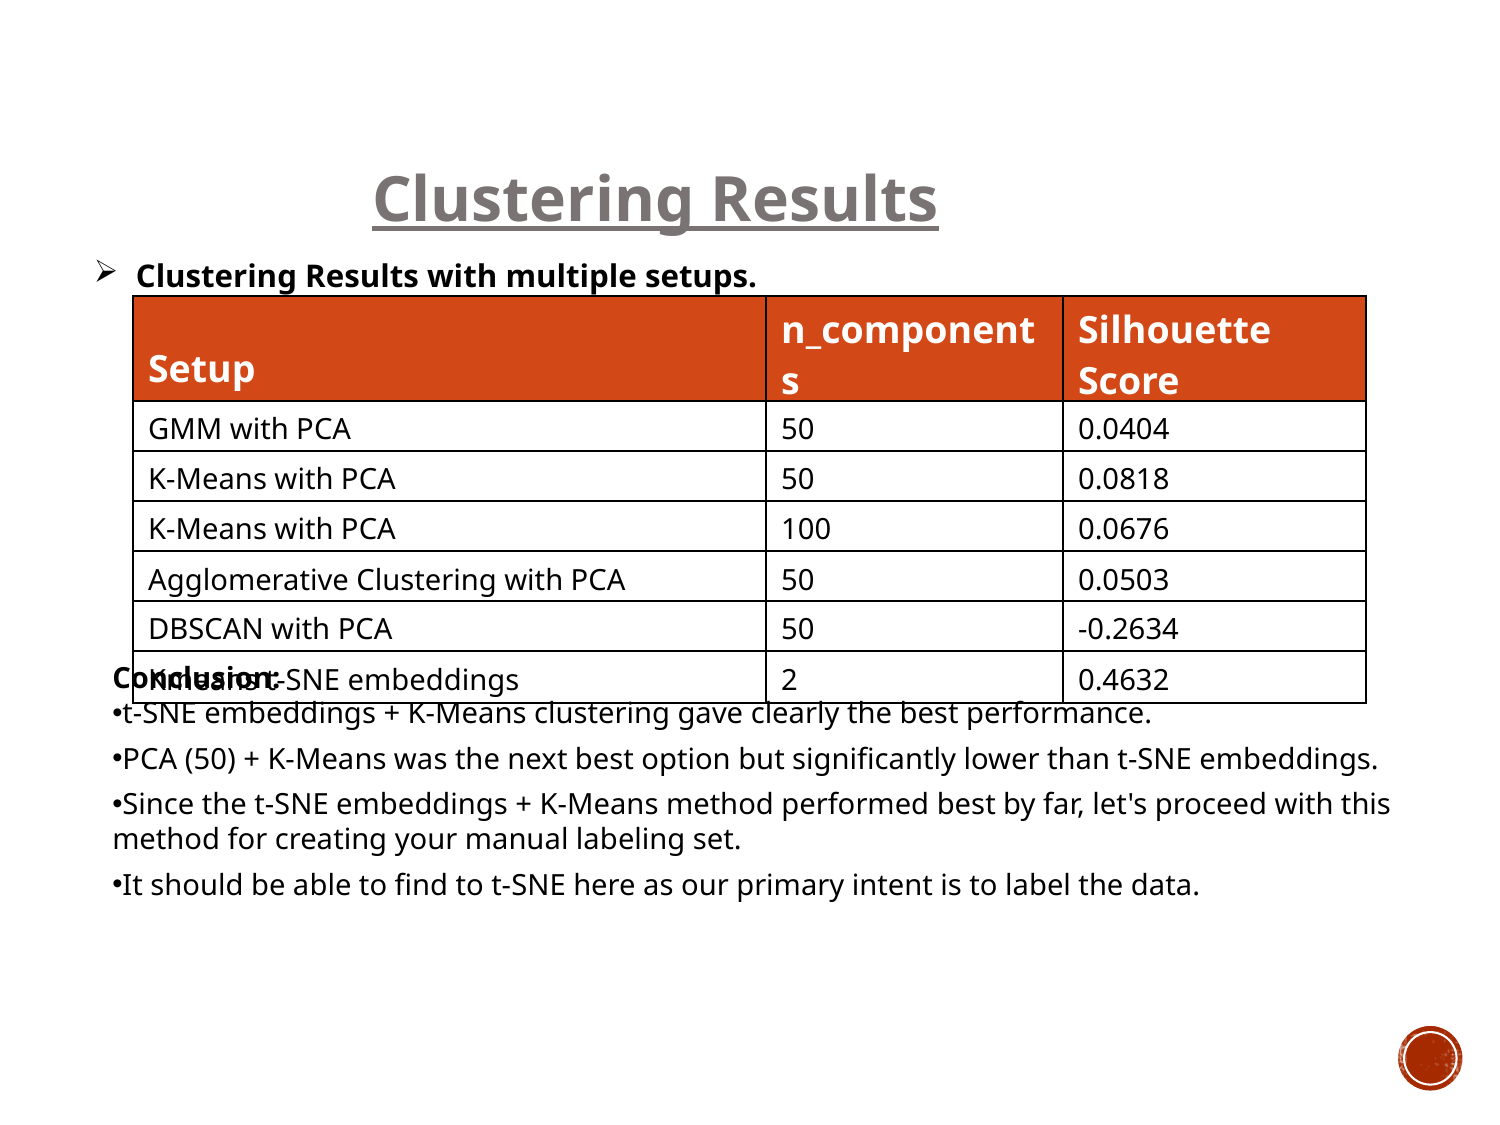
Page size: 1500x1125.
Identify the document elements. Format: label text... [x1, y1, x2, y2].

text_box Clustering Results [357, 151, 954, 242]
table_cell GMM with PCA [134, 402, 765, 450]
table_header Setup [134, 297, 765, 400]
table_cell K-Means with PCA [134, 452, 765, 500]
table_cell 50 [767, 602, 1062, 650]
table_cell 0.0404 [1064, 402, 1365, 450]
text_box Clustering Results with multiple setups. [78, 211, 1421, 302]
table_header Silhouette Score [1064, 297, 1365, 400]
table_cell -0.2634 [1064, 602, 1365, 650]
table_header n_components [767, 297, 1062, 400]
table_cell 50 [767, 552, 1062, 600]
text_box Conclusion: t-SNE embeddings + K-Means clustering gave clearly the best performance. PCA (50) + K-Means was the next best option but significantly lower than t-SNE embeddings. Since the t-SNE embeddings + K-Means method performed best by far, let's proceed with this method for creating your manual labeling set. It should be able to find to t-SNE here as our primary intent is to label the data. [97, 652, 1426, 909]
table_cell DBSCAN with PCA [134, 602, 765, 650]
table_cell 100 [767, 502, 1062, 550]
table_cell 0.0818 [1064, 452, 1365, 500]
table_cell 0.0676 [1064, 502, 1365, 550]
table_cell 50 [767, 452, 1062, 500]
table_cell 50 [767, 402, 1062, 450]
table_cell K-Means with PCA [134, 502, 765, 550]
table_cell 0.0503 [1064, 552, 1365, 600]
table_cell Agglomerative Clustering with PCA [134, 552, 765, 600]
